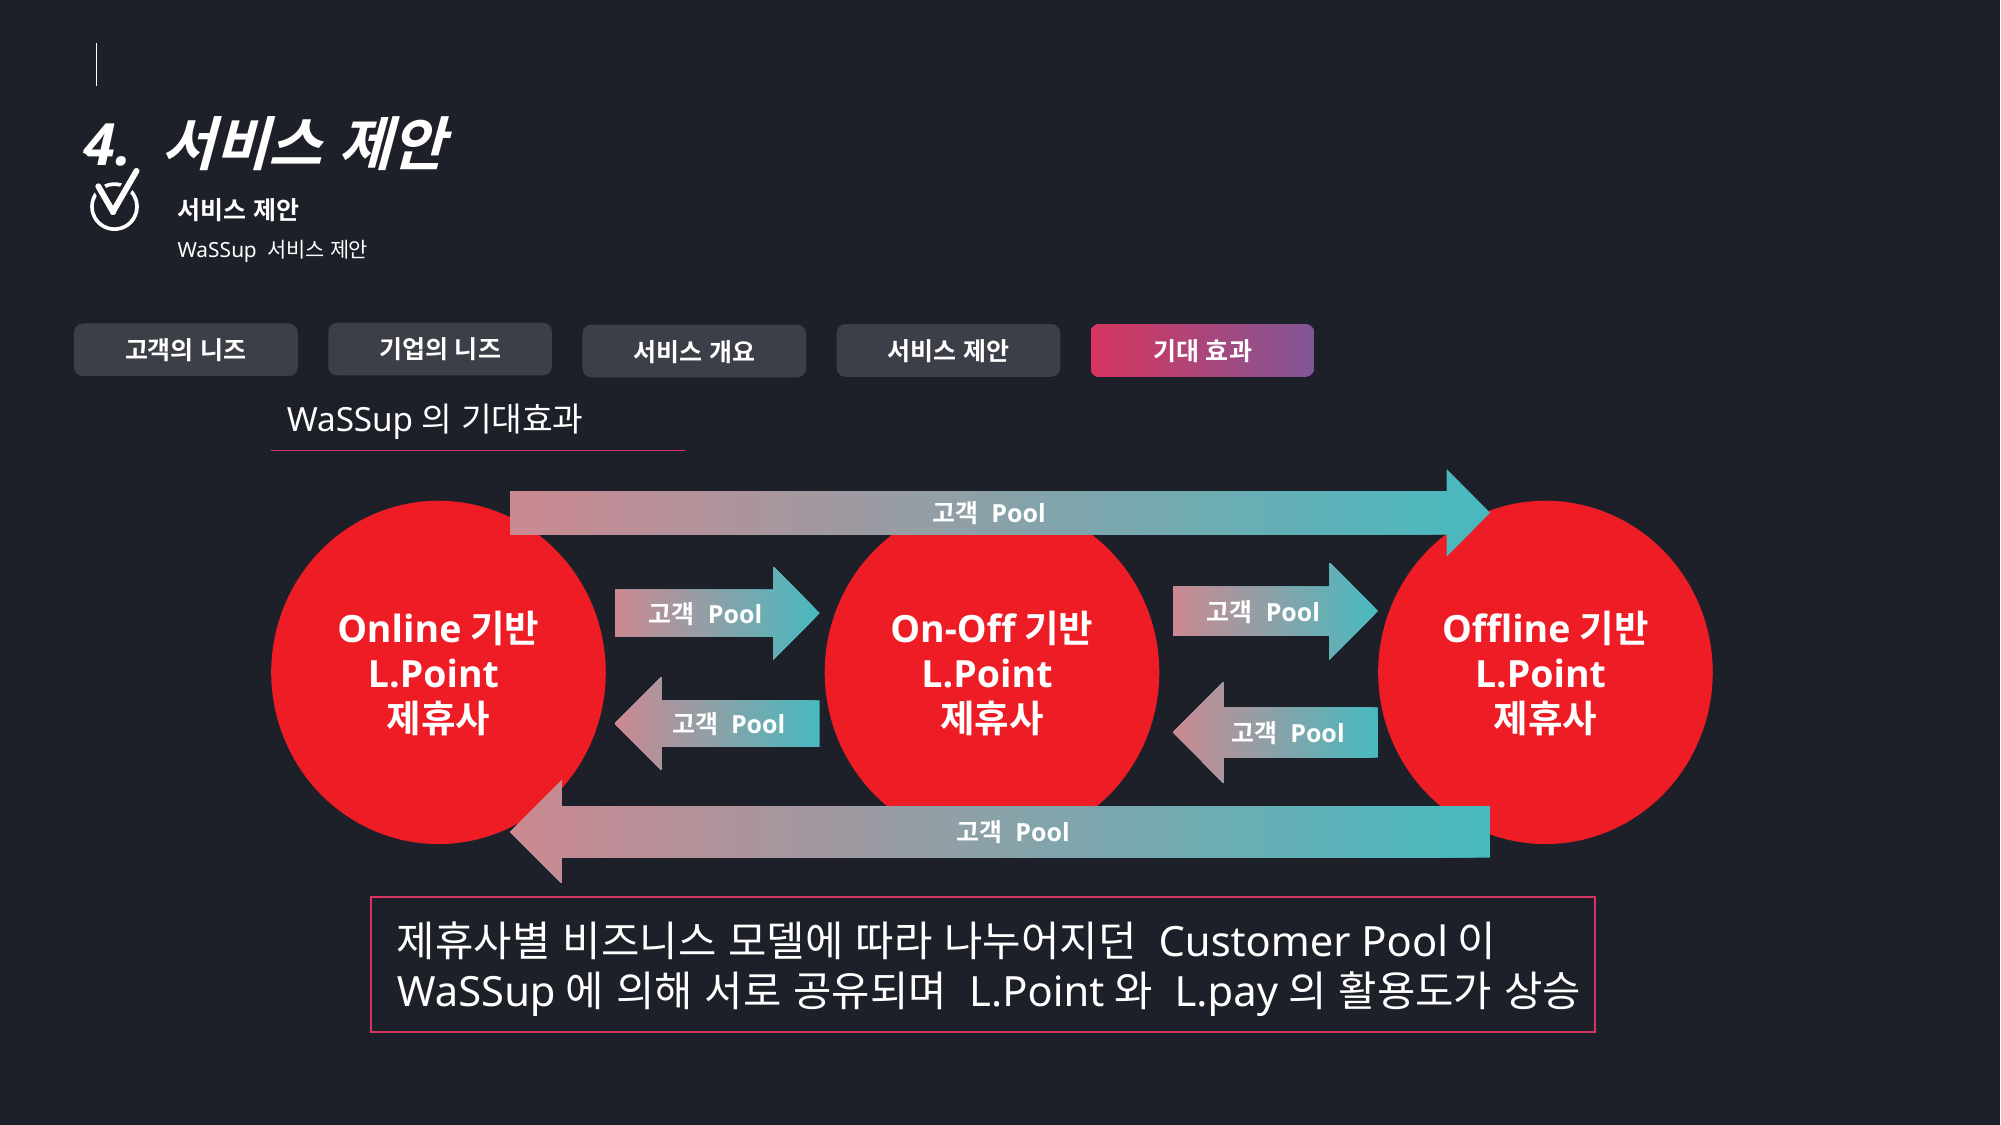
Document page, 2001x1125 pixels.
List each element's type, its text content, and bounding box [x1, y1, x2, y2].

text_box [370, 896, 1596, 1033]
text_box 4. 서비스 제안 [69, 64, 765, 185]
text_box On-Off기반 L.Point 제휴사 [823, 536, 1161, 805]
text_box 서비스 제안 [835, 323, 1062, 378]
text_box WaSSup의 기대효과 [270, 404, 687, 432]
text_box 고객 Pool [1171, 679, 1380, 786]
text_box 고객 Pool [508, 777, 1492, 886]
text_box 고객 Pool [508, 466, 1492, 559]
text_box 서비스 개요 [581, 323, 808, 379]
text_box Online기반 L.Point 제휴사 [270, 499, 607, 846]
text_box 고객 Pool [1172, 560, 1380, 663]
text_box 기업의 니즈 [327, 321, 554, 377]
text_box Offline기반 L.Point 제휴사 [1377, 499, 1714, 846]
text_box 고객 Pool [613, 674, 821, 773]
text_box 고객 Pool [613, 564, 822, 663]
text_box 기대 효과 [1089, 323, 1316, 378]
text_box 서비스 제안 WaSSup 서비스 제안 [162, 171, 856, 269]
text_box 고객의 니즈 [73, 322, 299, 378]
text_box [89, 149, 139, 231]
text_box 제휴사별 비즈니스 모델에 따라 나누어지던 Customer Pool이 WaSSup에 의해 서로 공유되며 L.Point와 L.pay의 활용도가 상승 [375, 898, 1631, 1031]
